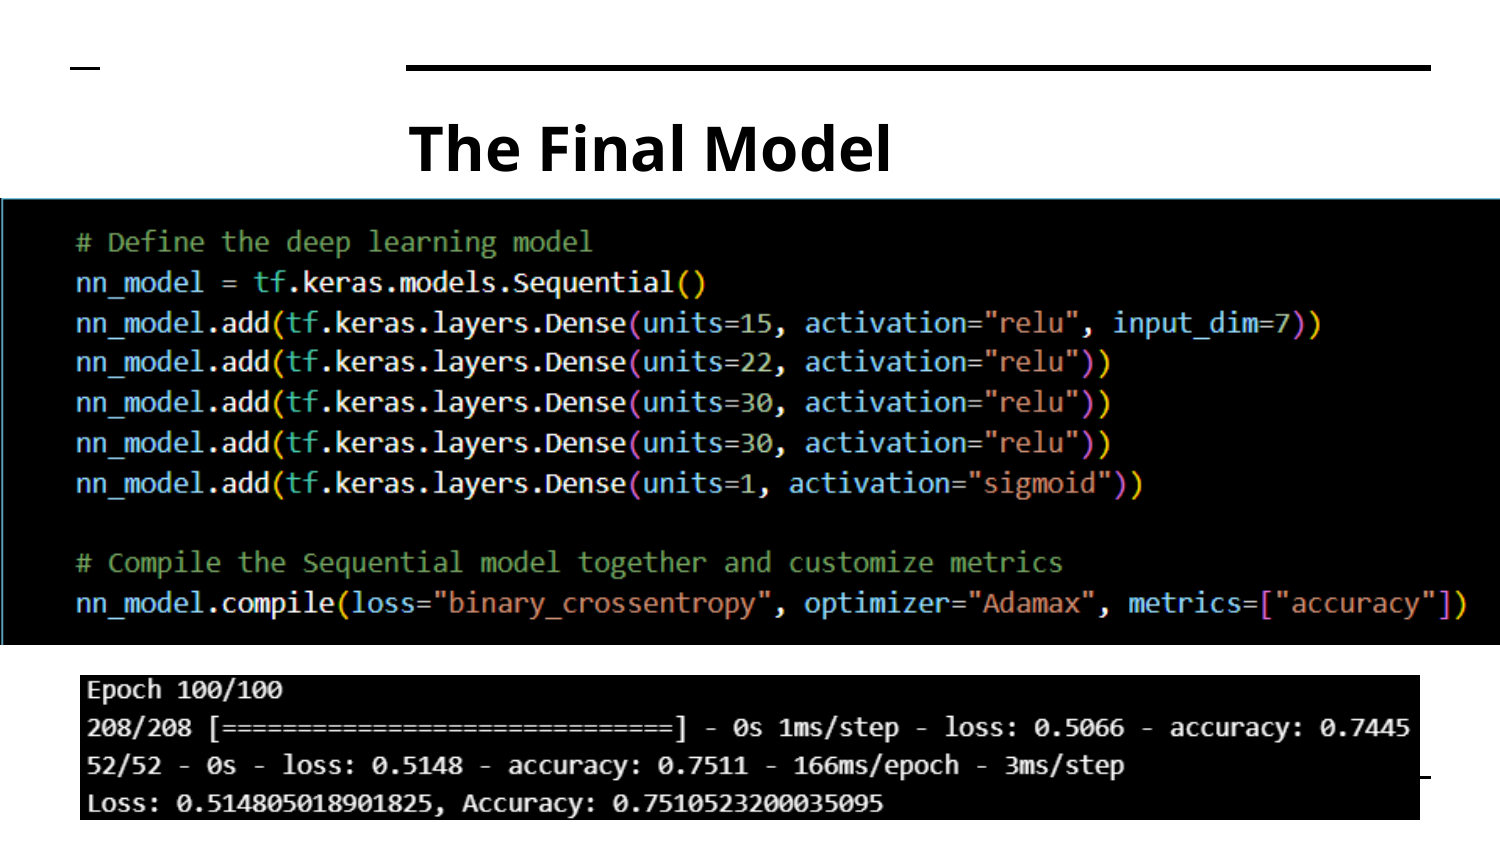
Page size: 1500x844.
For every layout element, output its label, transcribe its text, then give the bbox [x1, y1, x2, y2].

title The Final Model [393, 94, 1431, 197]
picture [0, 198, 1500, 646]
picture [80, 675, 1420, 820]
